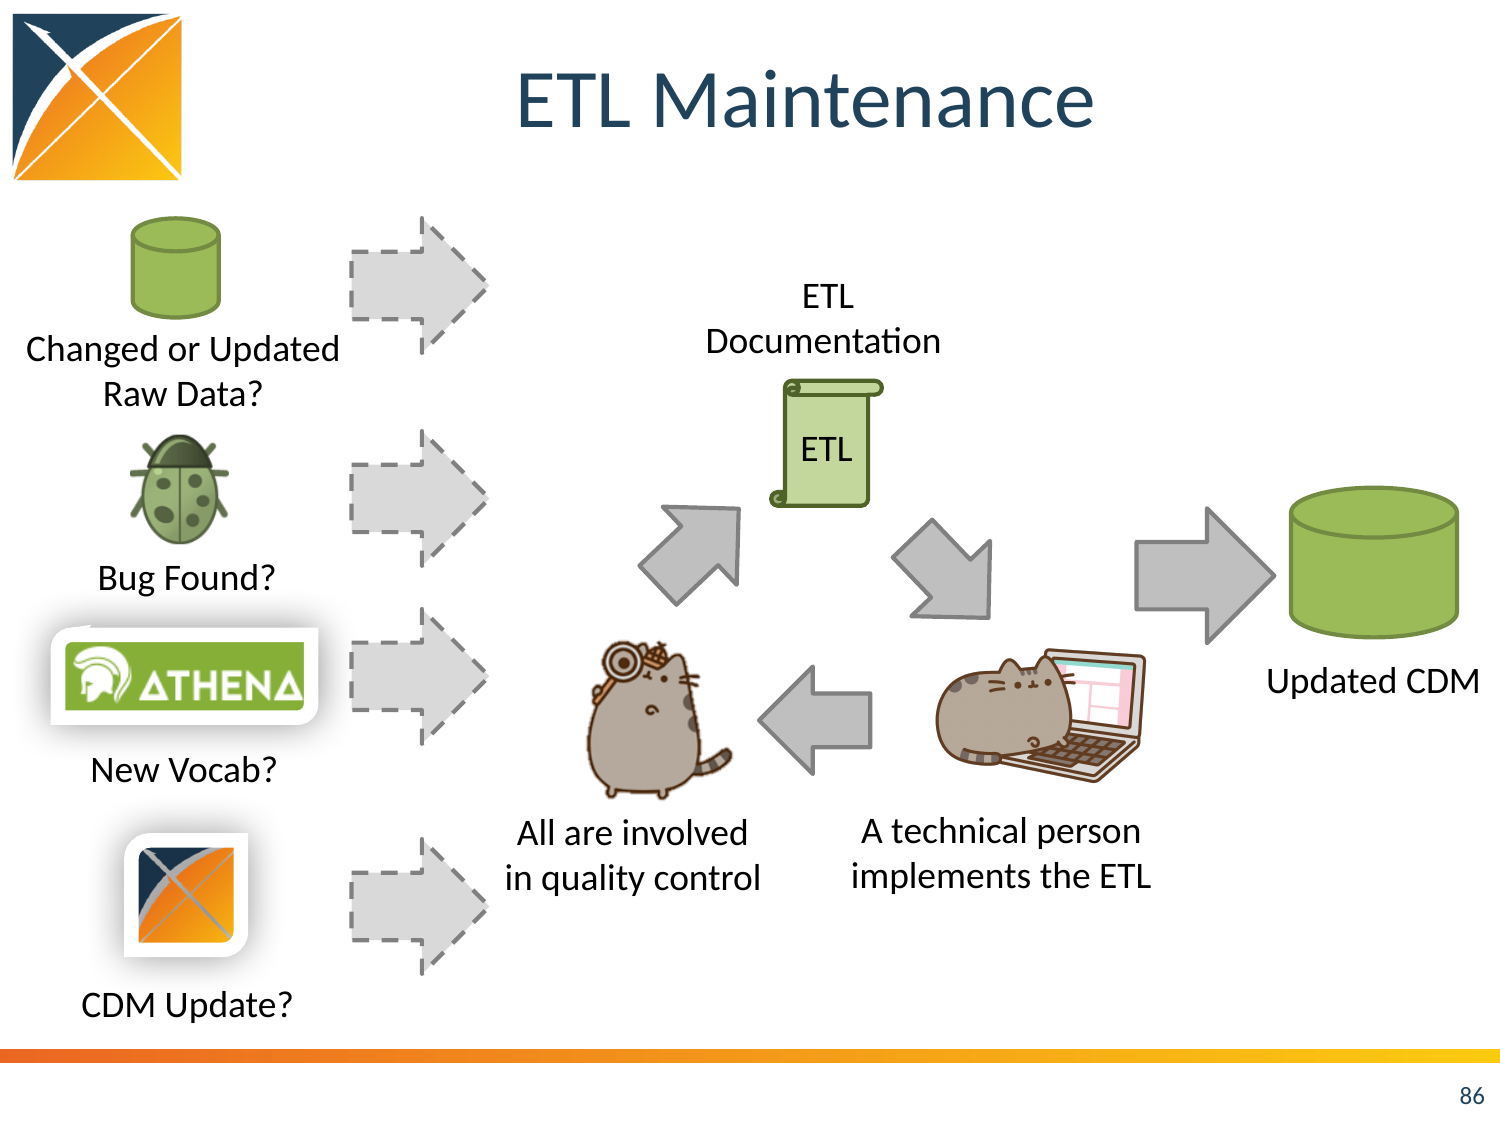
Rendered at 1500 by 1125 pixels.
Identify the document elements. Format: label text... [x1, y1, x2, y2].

text_box All are involved in quality control [487, 800, 779, 906]
text_box [909, 608, 916, 619]
picture [0, 0, 206, 200]
text_box ETL [769, 378, 884, 508]
text_box CDM Update? [13, 972, 363, 1033]
text_box [130, 216, 221, 316]
text_box [349, 606, 490, 746]
text_box [776, 664, 873, 776]
text_box Updated CDM [1198, 648, 1500, 709]
picture [921, 590, 1172, 841]
title ETL Maintenance [187, 24, 1425, 163]
text_box [349, 429, 490, 568]
picture [131, 840, 242, 951]
text_box ETL Documentation [682, 263, 974, 369]
text_box [1288, 485, 1460, 640]
text_box A technical person implements the ETL [826, 798, 1177, 904]
text_box Bug Found? [12, 545, 363, 606]
text_box [637, 504, 741, 598]
slide_number 86 [1149, 1065, 1500, 1125]
text_box [1134, 506, 1277, 646]
picture [57, 634, 312, 718]
text_box New Vocab? [9, 738, 360, 798]
text_box [349, 216, 490, 355]
text_box [890, 517, 993, 590]
text_box [349, 837, 490, 976]
text_box Changed or Updated Raw Data? [8, 316, 359, 422]
picture [112, 422, 248, 558]
picture [530, 599, 772, 841]
